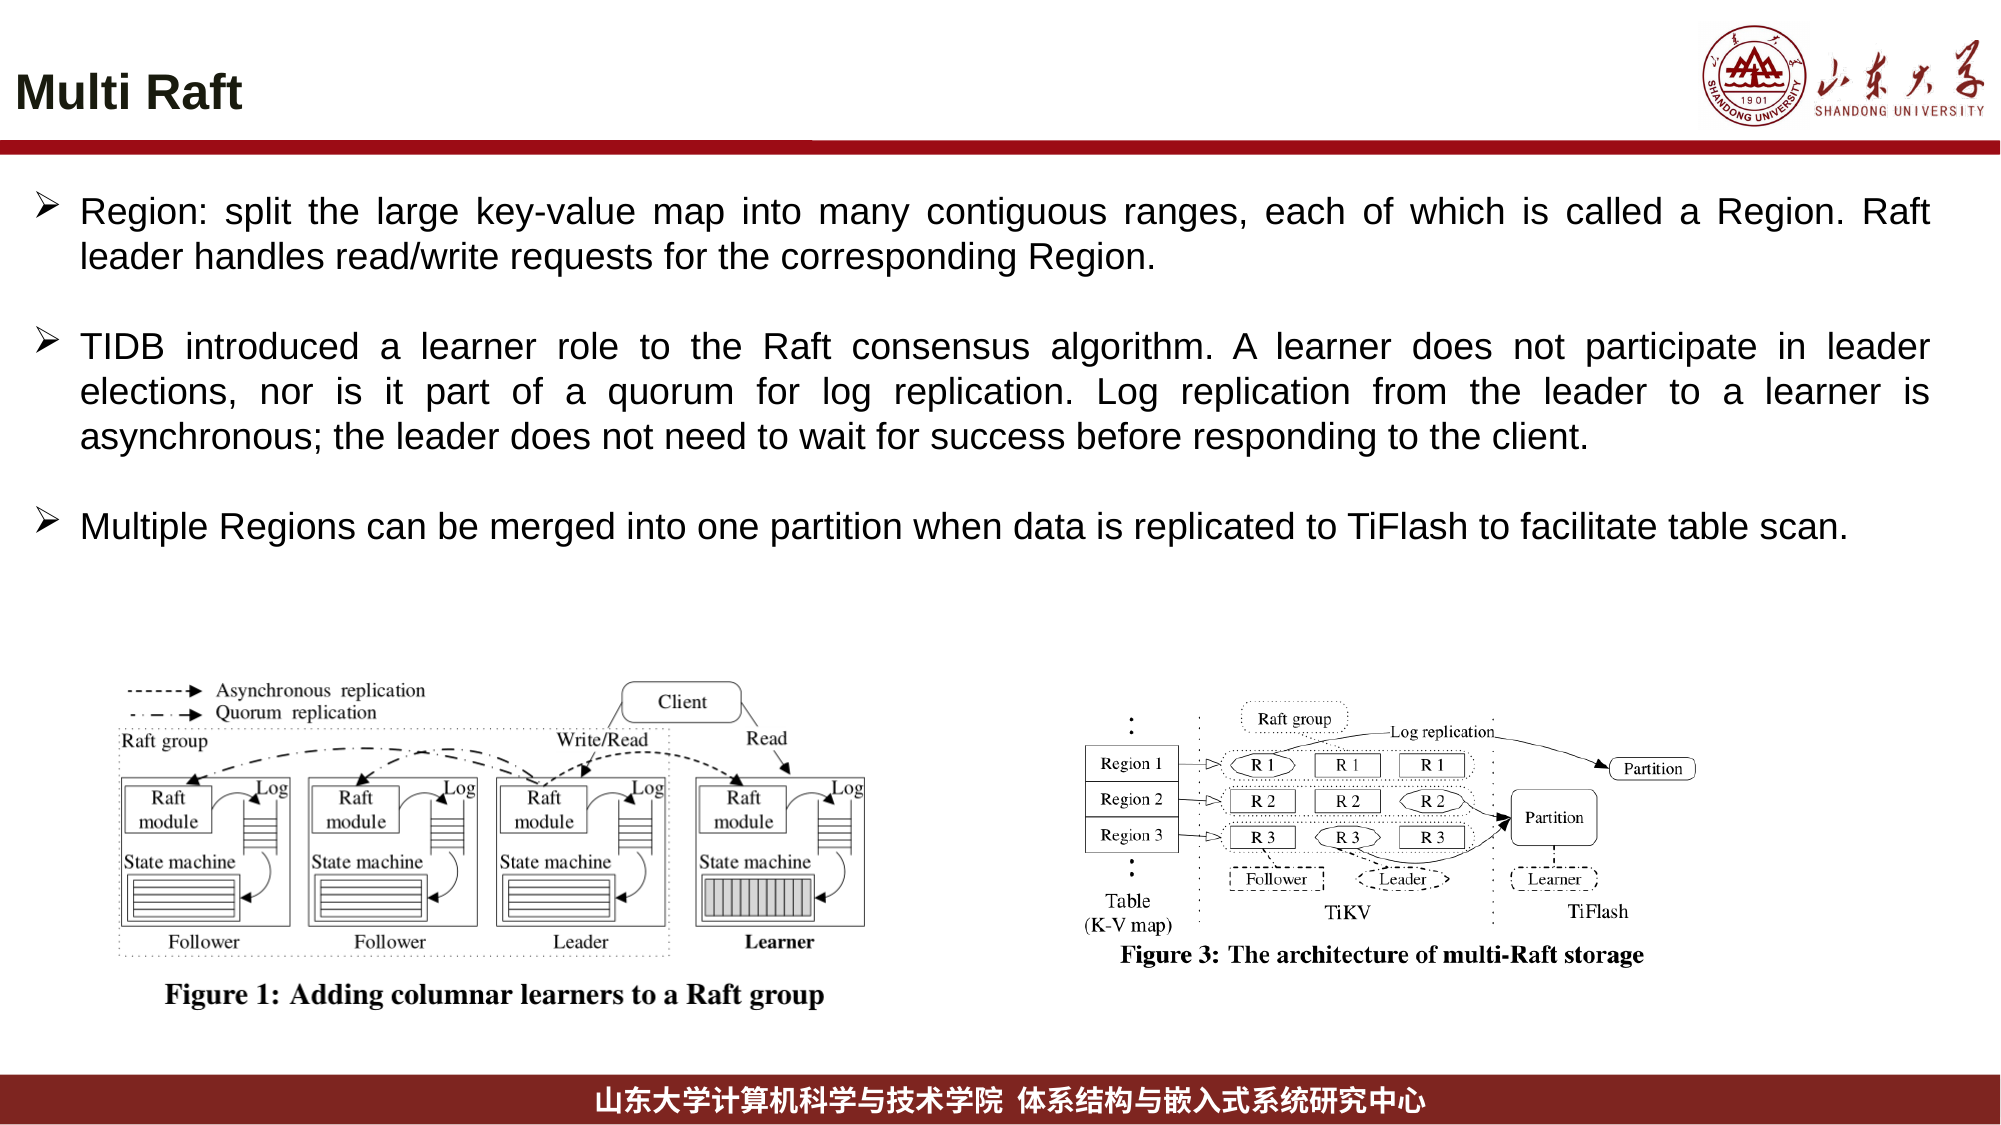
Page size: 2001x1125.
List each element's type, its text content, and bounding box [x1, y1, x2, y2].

text_box Region: split the large key-value map into many contiguous ranges, each of which is called a Region. Raft leader handles read/write requests for the corresponding Region. TIDB introduced a learner role to the Raft consensus algorithm. A learner does not participate in leader elections, nor is it part of a quorum for log replication. Log replication from the leader to a learner is asynchronous; the leader does not need to wait for success before responding to the client. Multiple Regions can be merged into one partition when data is replicated to TiFlash to facilitate table scan. [18, 179, 1946, 555]
picture [999, 664, 1713, 978]
picture [92, 634, 896, 1023]
picture [1698, 21, 1985, 130]
title Multi Raft [0, 59, 1575, 172]
